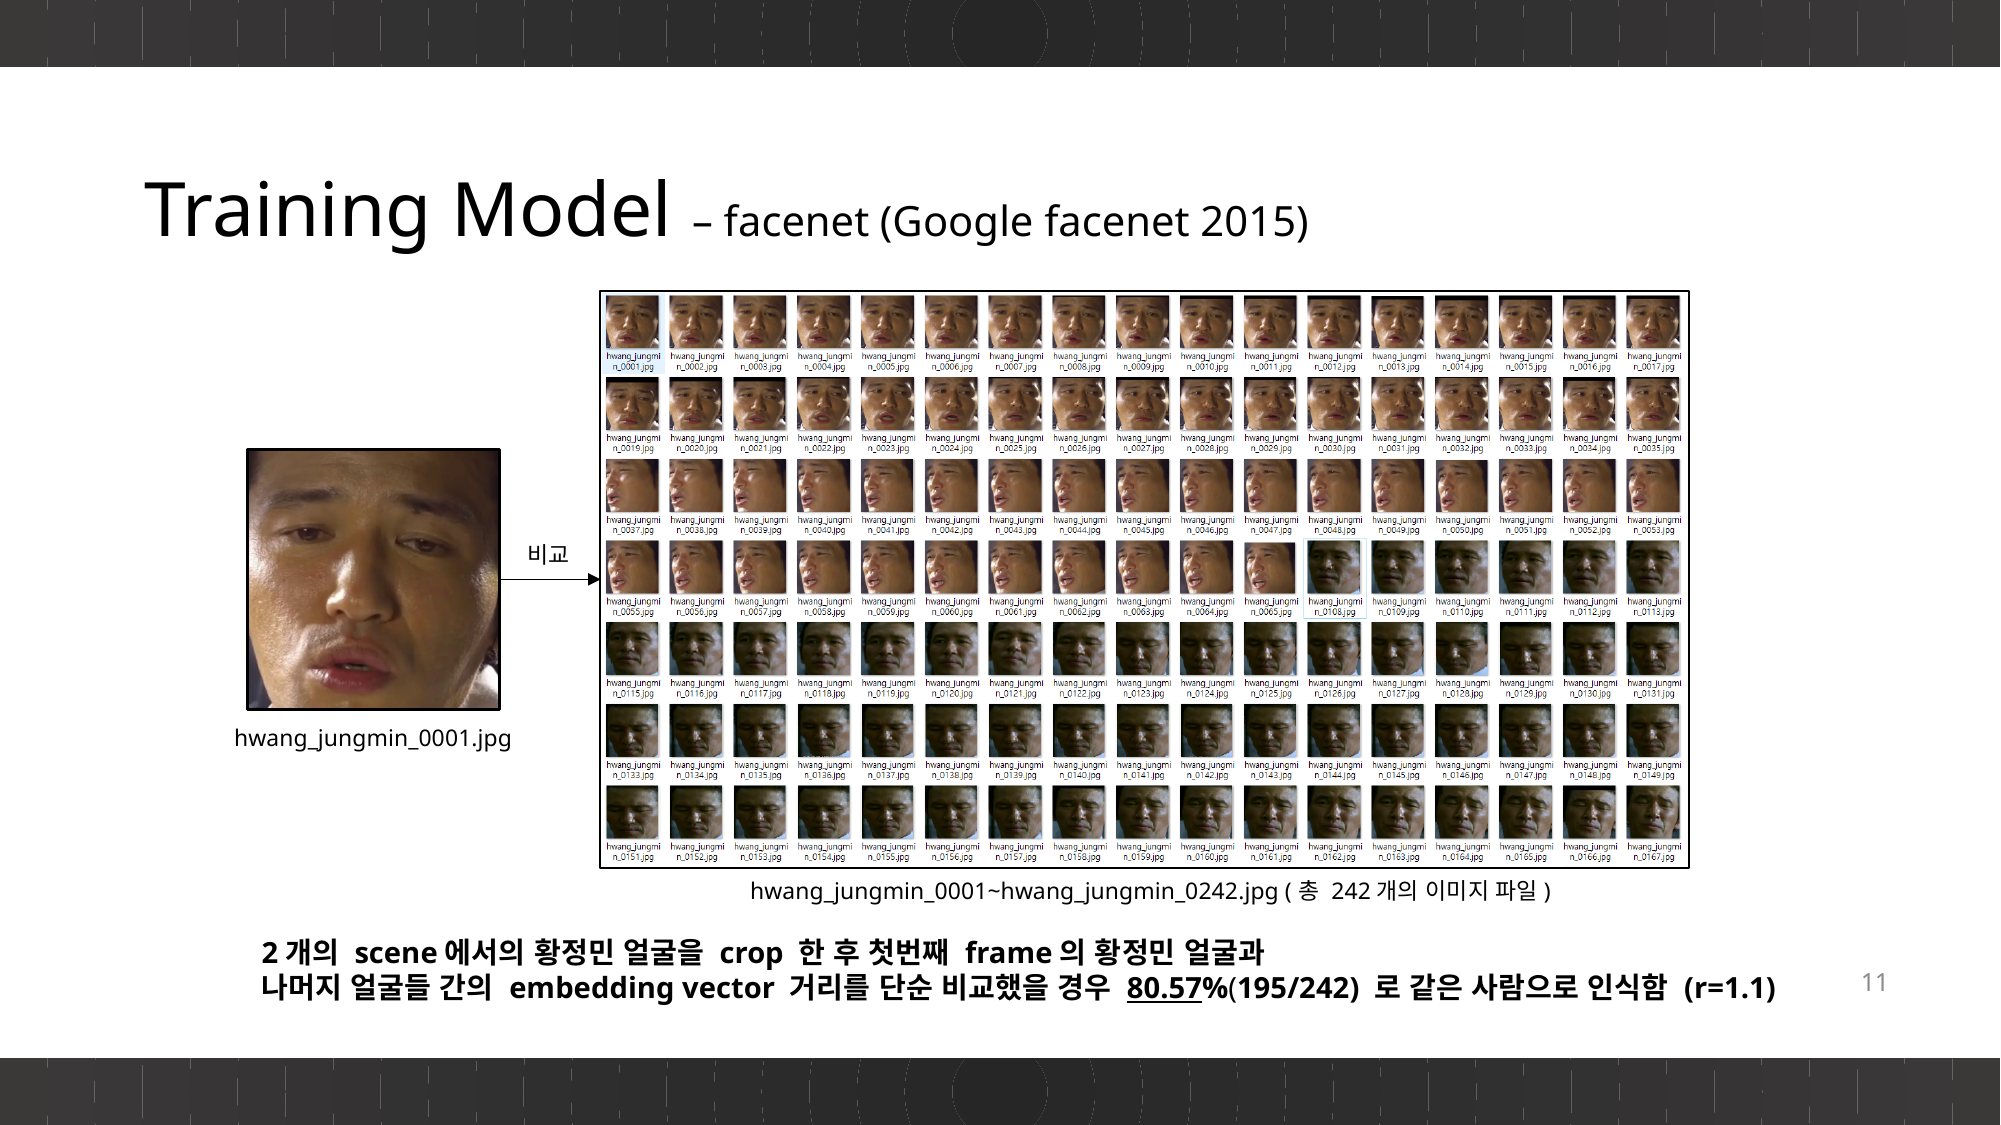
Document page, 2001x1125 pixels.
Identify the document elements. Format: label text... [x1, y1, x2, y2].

picture [600, 291, 1688, 867]
text_box 비교 [513, 533, 586, 576]
text_box hwang_jungmin_0001.jpg [219, 716, 528, 759]
text_box 2개의 scene에서의 황정민 얼굴을 crop 한 후 첫번째 frame의 황정민 얼굴과 나머지 얼굴들 간의 embedding vector 거리를 단순 비교했을 경우 80.57%(195/242) 로 같은 사람으로 인식함 (r=1.1) [246, 927, 1791, 1013]
text_box hwang_jungmin_0001~hwang_jungmin_0242.jpg (총 242개의 이미지 파일) [735, 868, 1566, 912]
picture [249, 450, 498, 708]
text_box [0, 0, 2000, 68]
text_box [0, 1057, 2000, 1125]
title Training Model – facenet (Google facenet 2015) [129, 156, 1551, 268]
slide_number 11 [1454, 953, 1905, 1014]
